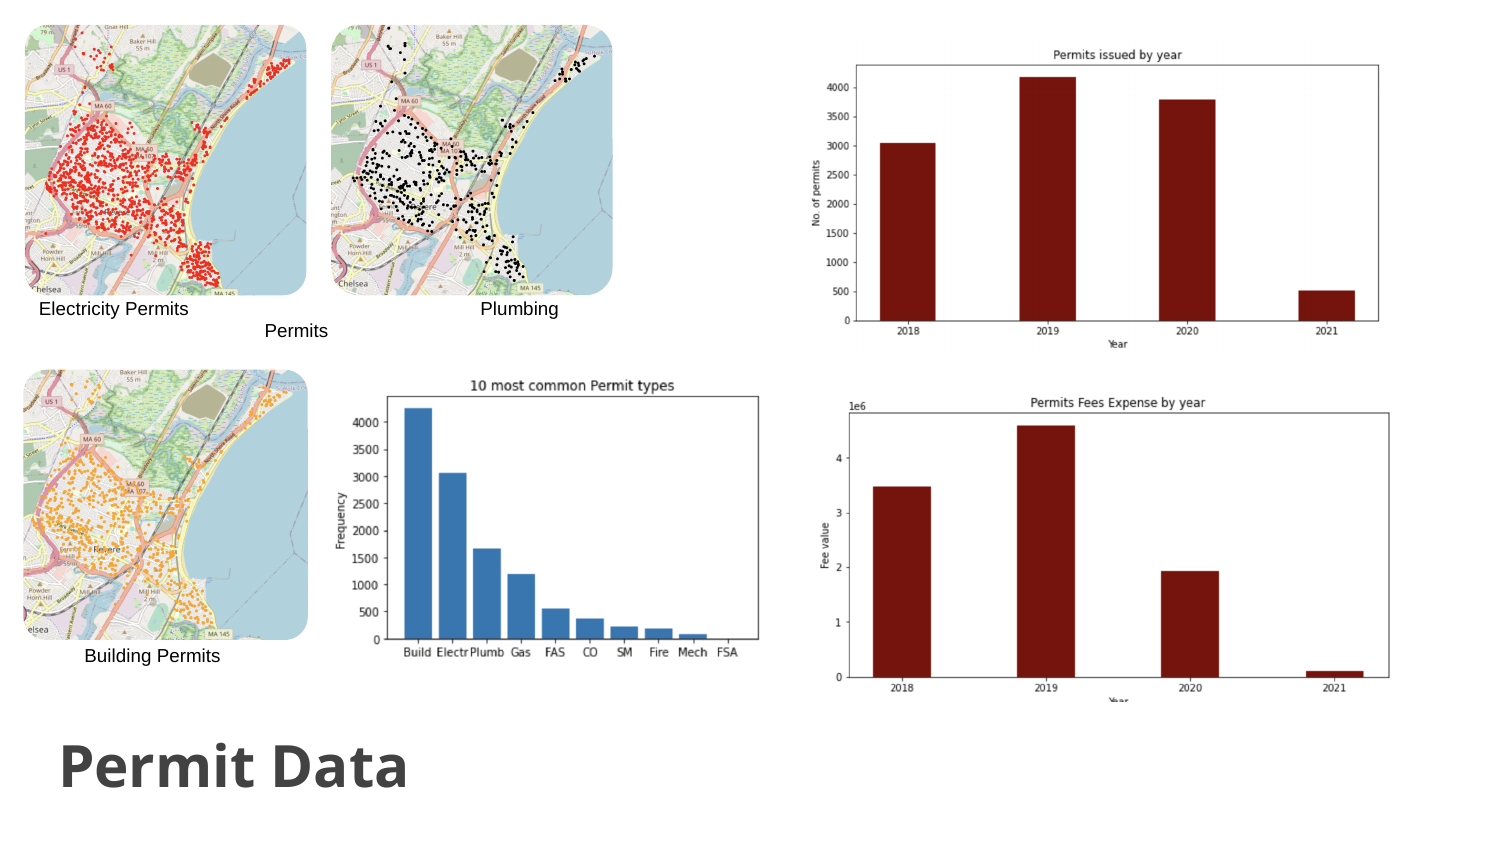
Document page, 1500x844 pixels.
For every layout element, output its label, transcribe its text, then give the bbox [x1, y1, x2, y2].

text_box Electricity Permits Plumbing Permits [23, 277, 575, 339]
picture [804, 41, 1389, 355]
text_box Building Permits [43, 648, 262, 678]
title Permit Data [43, 714, 872, 826]
picture [23, 369, 309, 641]
picture [805, 393, 1401, 702]
picture [330, 24, 613, 296]
picture [24, 24, 307, 296]
picture [319, 369, 794, 664]
